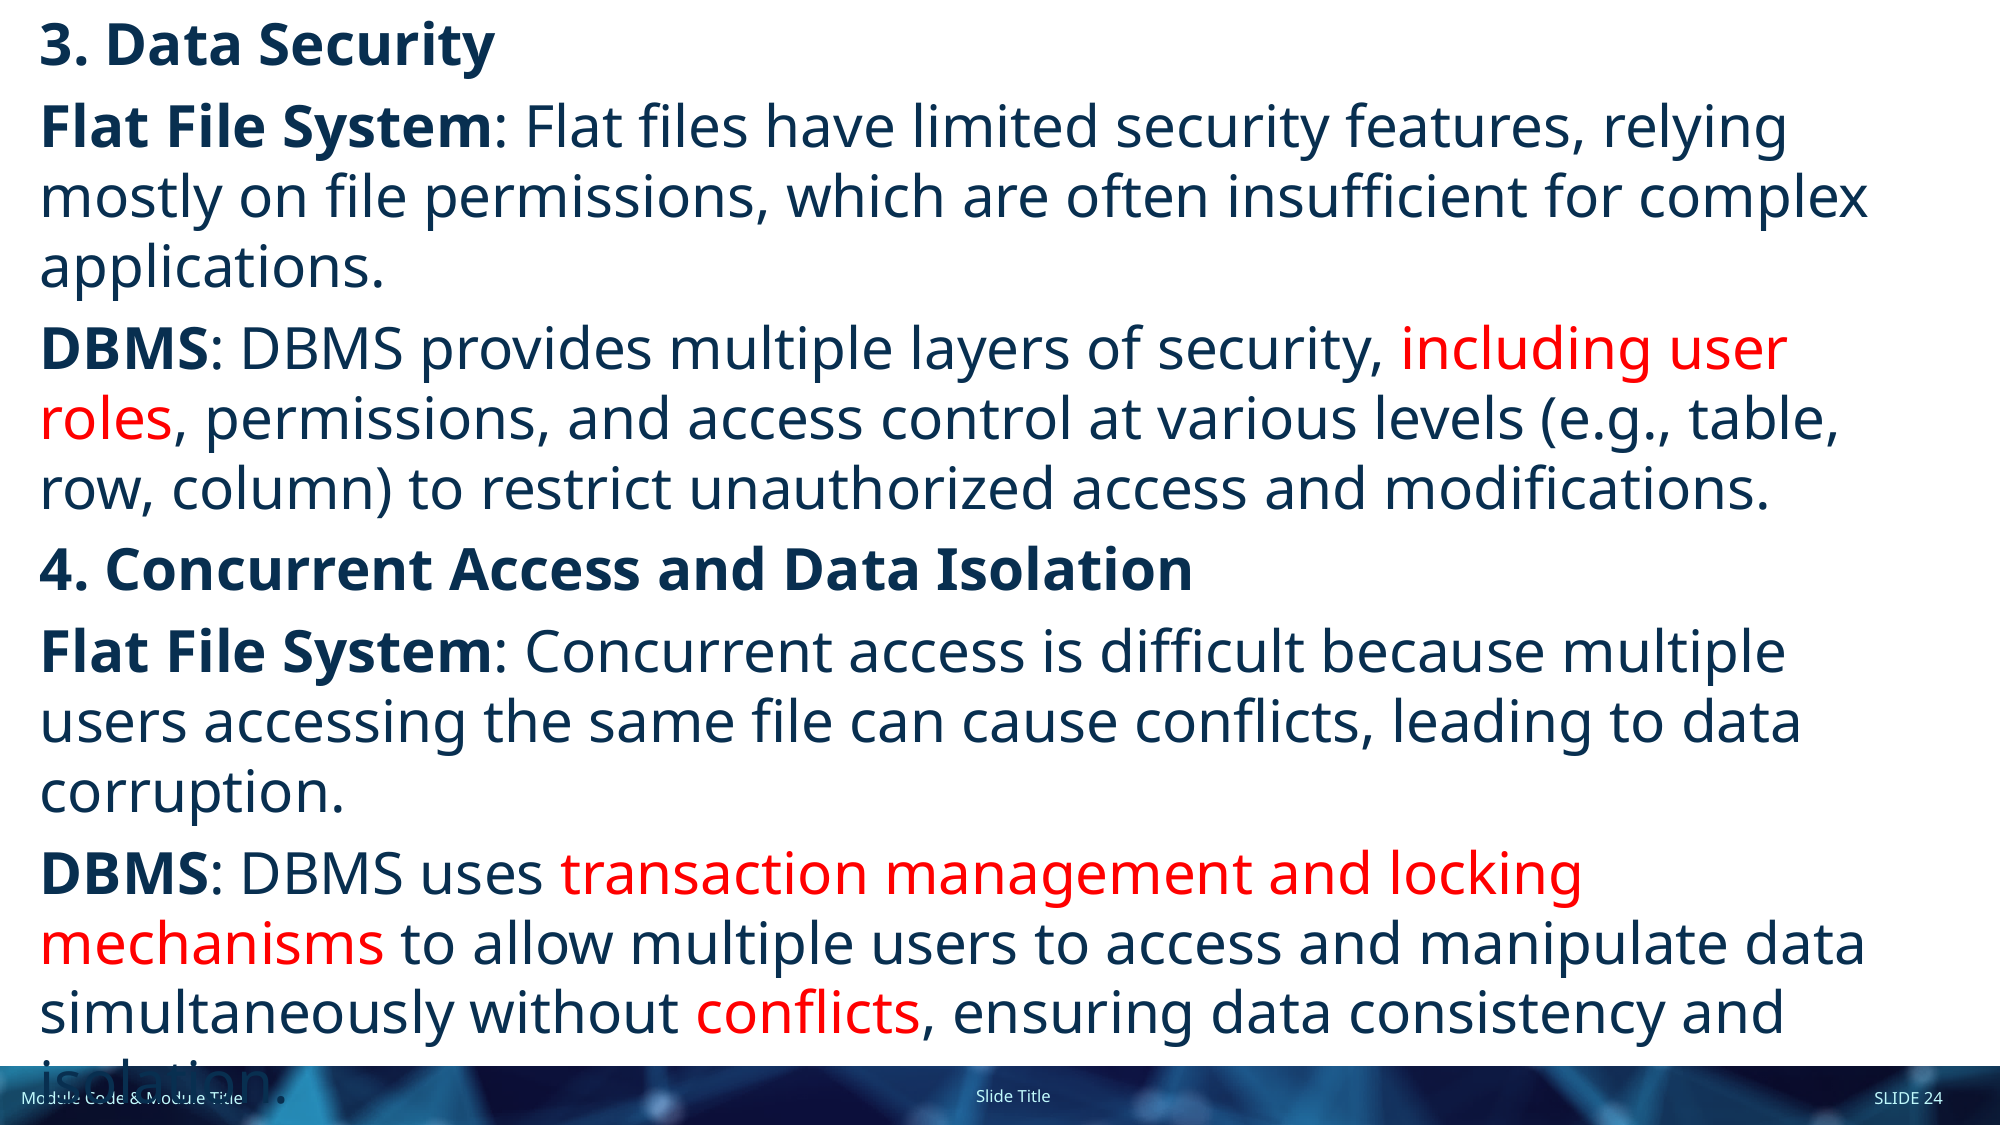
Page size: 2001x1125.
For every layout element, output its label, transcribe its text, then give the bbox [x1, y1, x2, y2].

picture [0, 1066, 2000, 1125]
list 3. Data Security Flat File System: Flat files have limited security features, relying mostly on file permissions, which are often insufficient for complex applications. DBMS: DBMS provides multiple layers of security, including user roles, permissions, and access control at various levels (e.g., table, row, column) to restrict unauthorized access and modifications. 4. Concurrent Access and Data Isolation Flat File System: Concurrent access is difficult because multiple users accessing the same file can cause conflicts, leading to data corruption. DBMS: DBMS uses transaction management and locking mechanisms to allow multiple users to access and manipulate data simultaneously without conflicts, ensuring data consistency and isolation. [24, 0, 1953, 1098]
